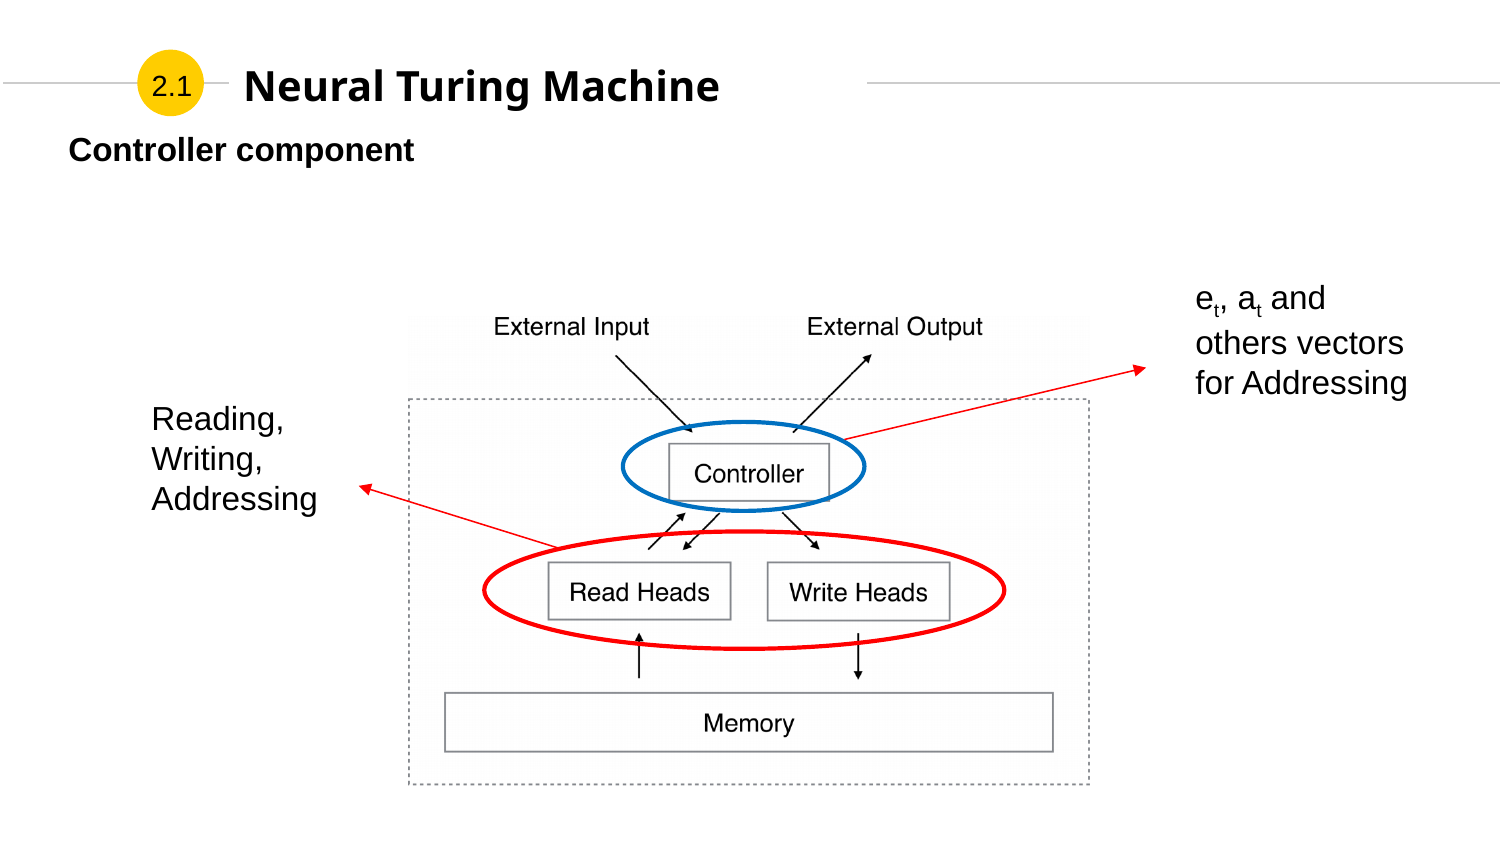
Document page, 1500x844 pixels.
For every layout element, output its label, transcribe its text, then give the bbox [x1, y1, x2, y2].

title Neural Turing Machine [228, 49, 865, 121]
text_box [358, 485, 561, 549]
text_box et, at and others vectors for Addressing [1180, 268, 1437, 409]
text_box Reading, Writing, Addressing [136, 389, 354, 525]
text_box 2.1 [136, 59, 208, 110]
picture [398, 302, 1102, 795]
text_box Controller component [53, 120, 623, 176]
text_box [844, 367, 1147, 440]
